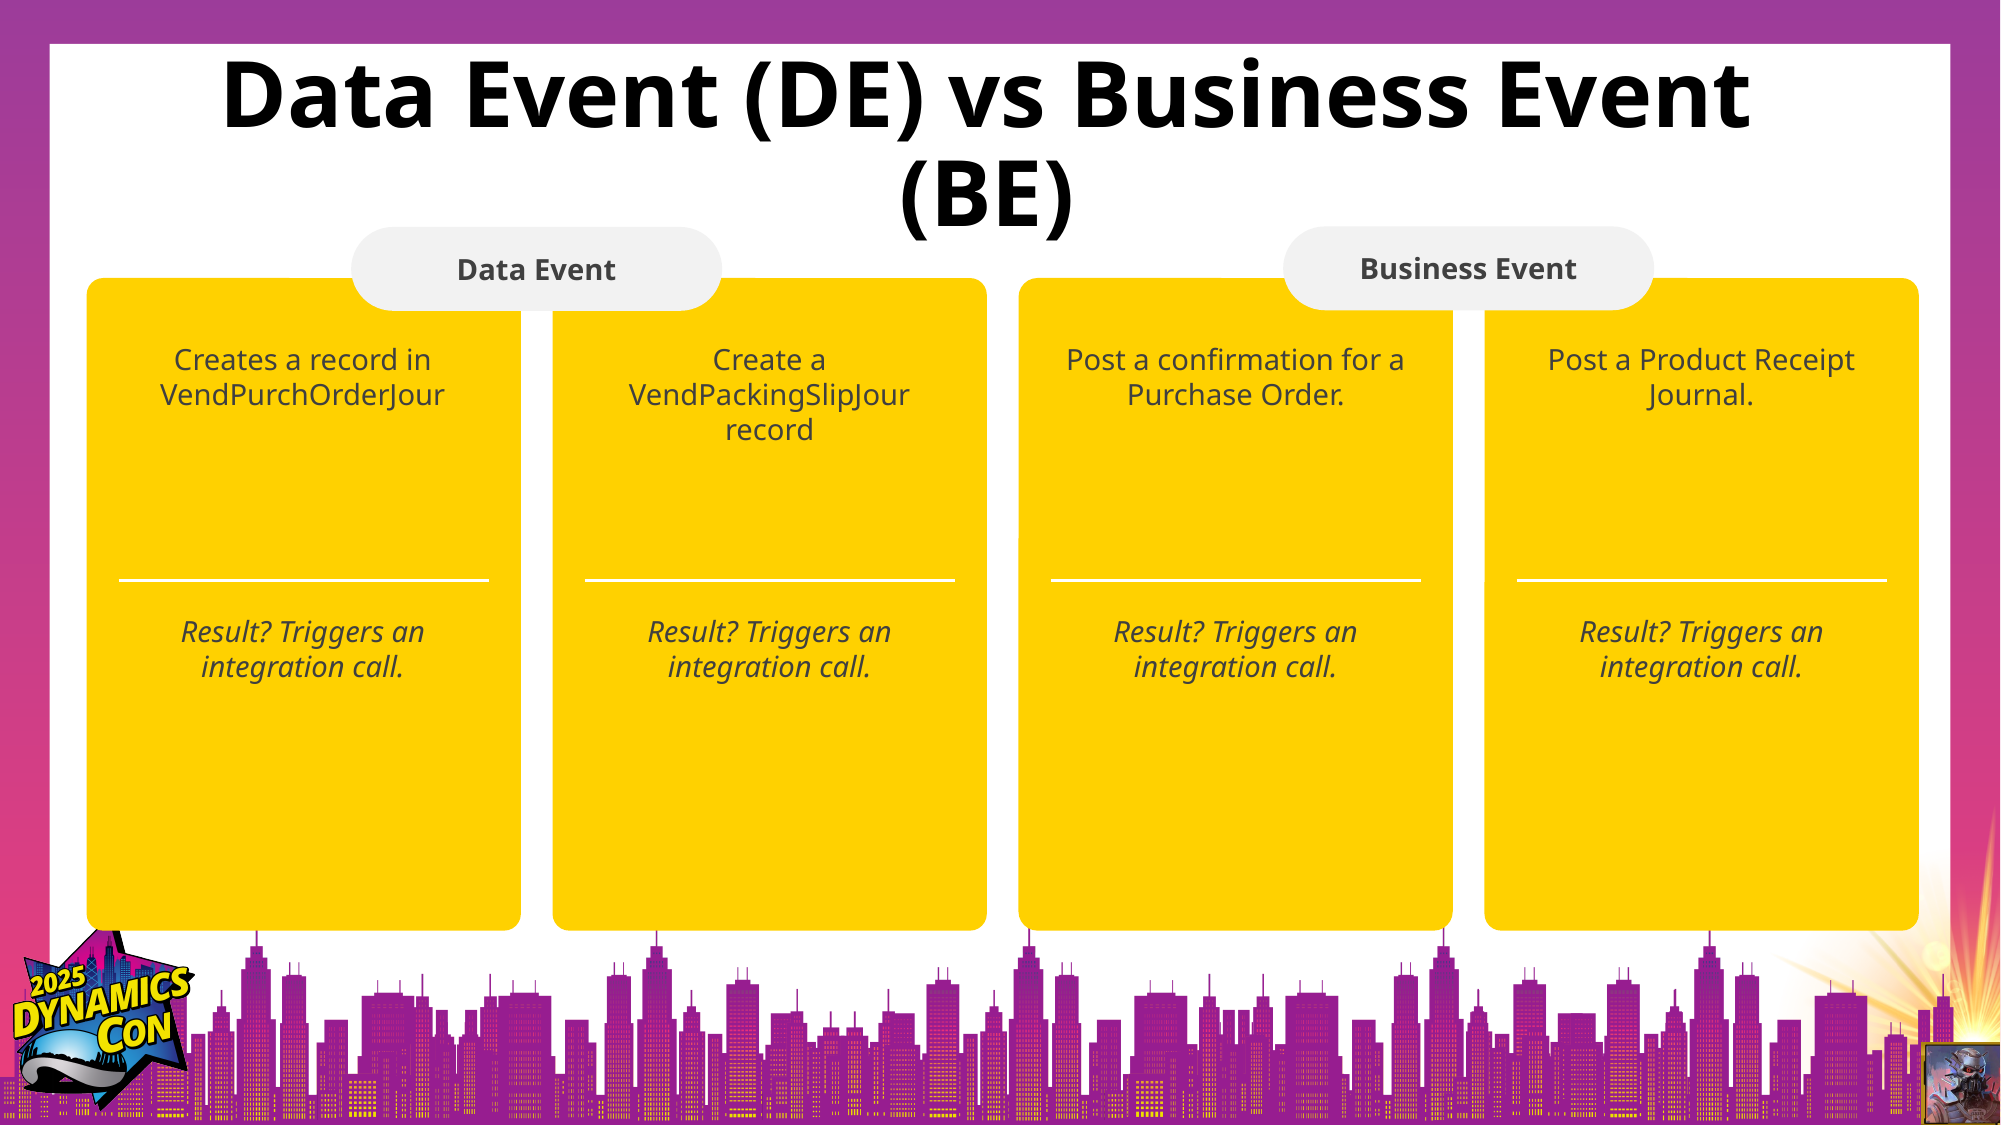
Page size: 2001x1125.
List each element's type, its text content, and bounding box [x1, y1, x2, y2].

text_box Result? Triggers an integration call. [584, 601, 956, 739]
picture [1758, 635, 2001, 1125]
text_box [85, 276, 523, 933]
text_box Post a Product Receipt Journal. [1516, 341, 1888, 565]
text_box Result? Triggers an integration call. [1516, 601, 1888, 739]
text_box Business Event [1283, 226, 1655, 311]
text_box [550, 276, 989, 933]
text_box Create a VendPackingSlipJour record [584, 341, 956, 565]
title Data Event (DE) vs Business Event (BE) [124, 38, 1850, 257]
text_box Result? Triggers an integration call. [1050, 601, 1422, 739]
text_box [1016, 276, 1455, 933]
text_box Post a confirmation for a Purchase Order. [1050, 341, 1422, 565]
text_box Result? Triggers an integration call. [117, 601, 489, 739]
text_box Creates a record in VendPurchOrderJour [117, 341, 489, 565]
text_box [1482, 276, 1921, 933]
picture [1729, 1031, 1733, 1087]
picture [13, 916, 195, 1111]
text_box Data Event [351, 226, 723, 311]
